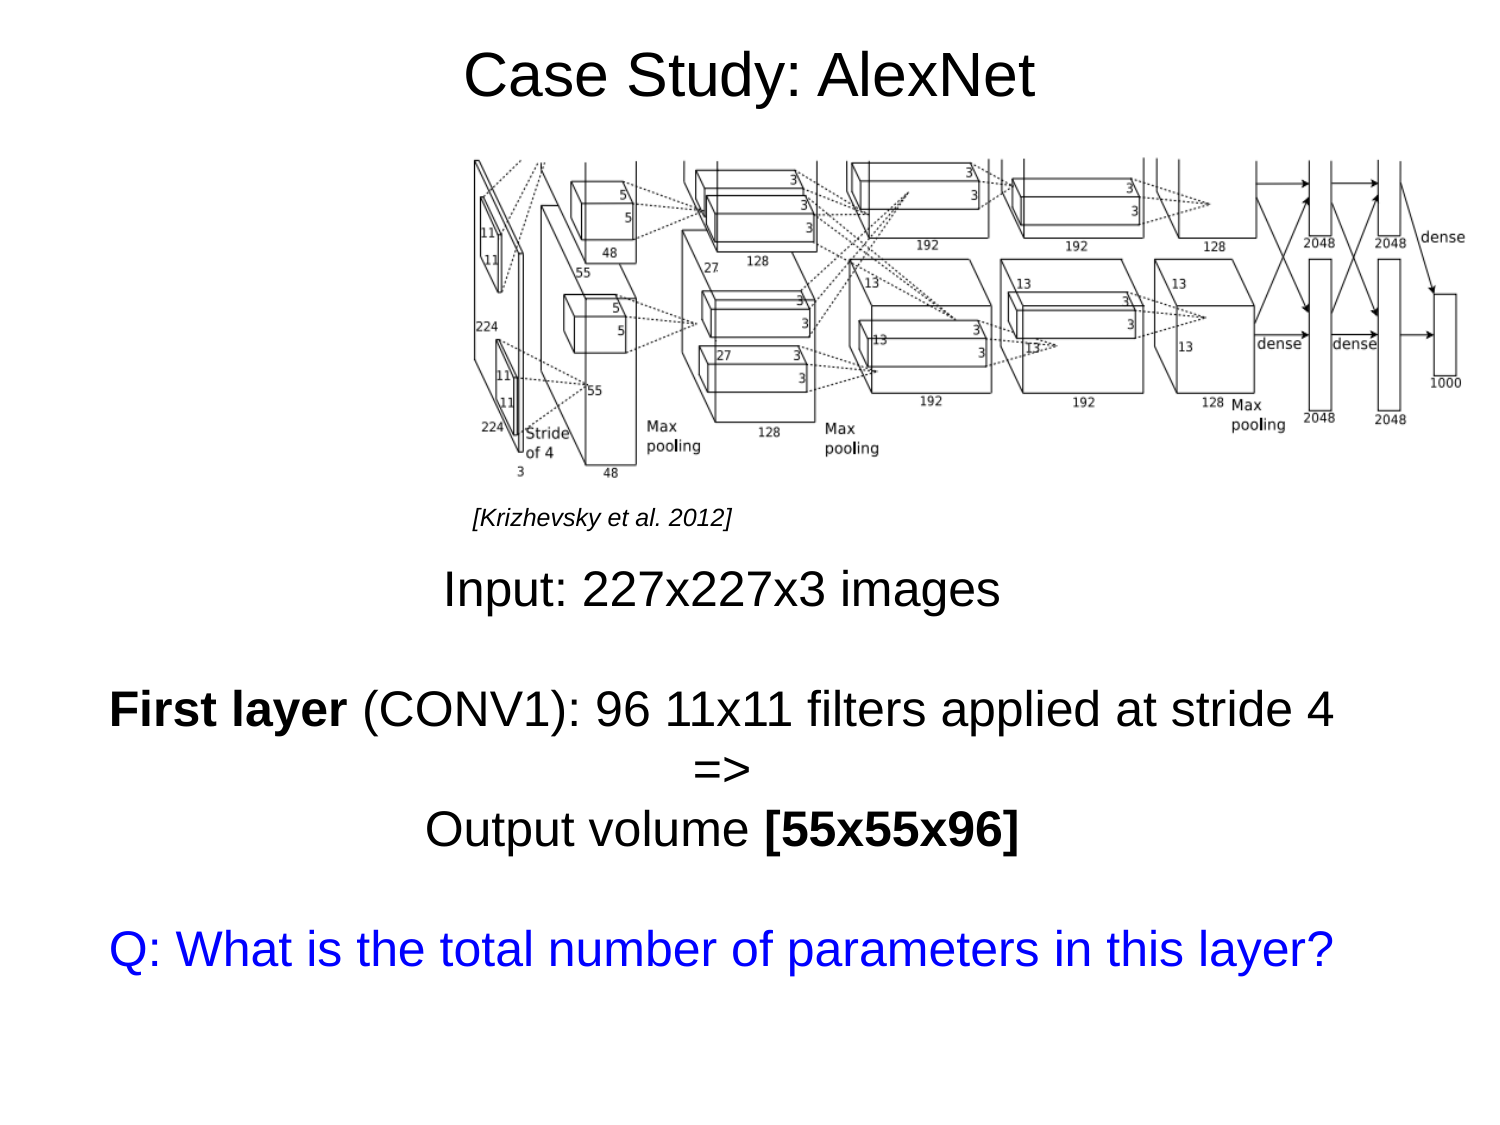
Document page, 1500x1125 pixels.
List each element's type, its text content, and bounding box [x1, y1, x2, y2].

text_box Input: 227x227x3 images First layer (CONV1): 96 11x11 filters applied at stride 4 => Output volume [55x55x96] Q: What is the total number of parameters in this layer? [30, 541, 1414, 1025]
picture [455, 125, 1486, 488]
text_box Case Study: AlexNet [101, 19, 1399, 182]
text_box [Krizhevsky et al. 2012] [455, 495, 750, 541]
